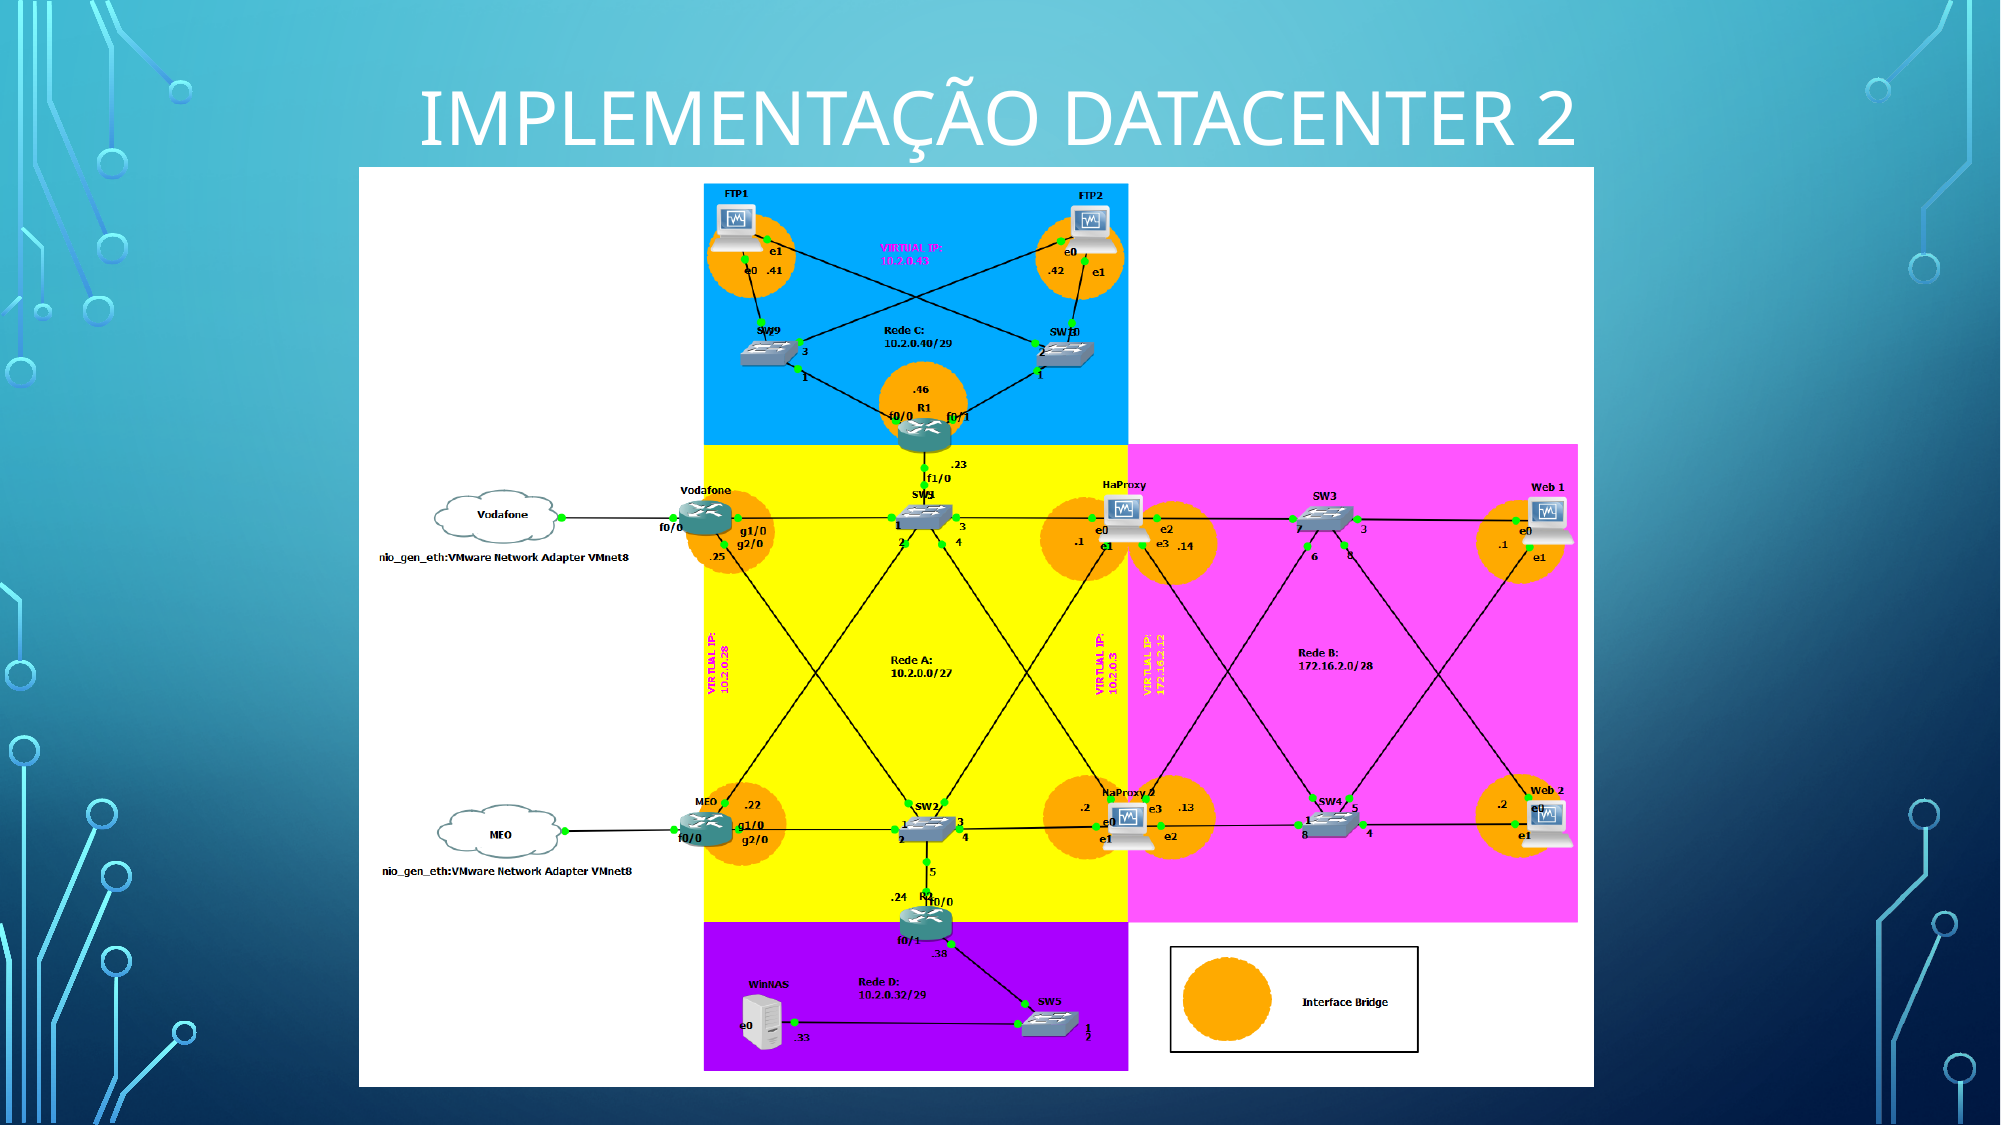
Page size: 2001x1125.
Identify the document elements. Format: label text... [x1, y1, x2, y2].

title Implementação datacenter 2 [187, 0, 1813, 243]
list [358, 166, 1594, 1088]
